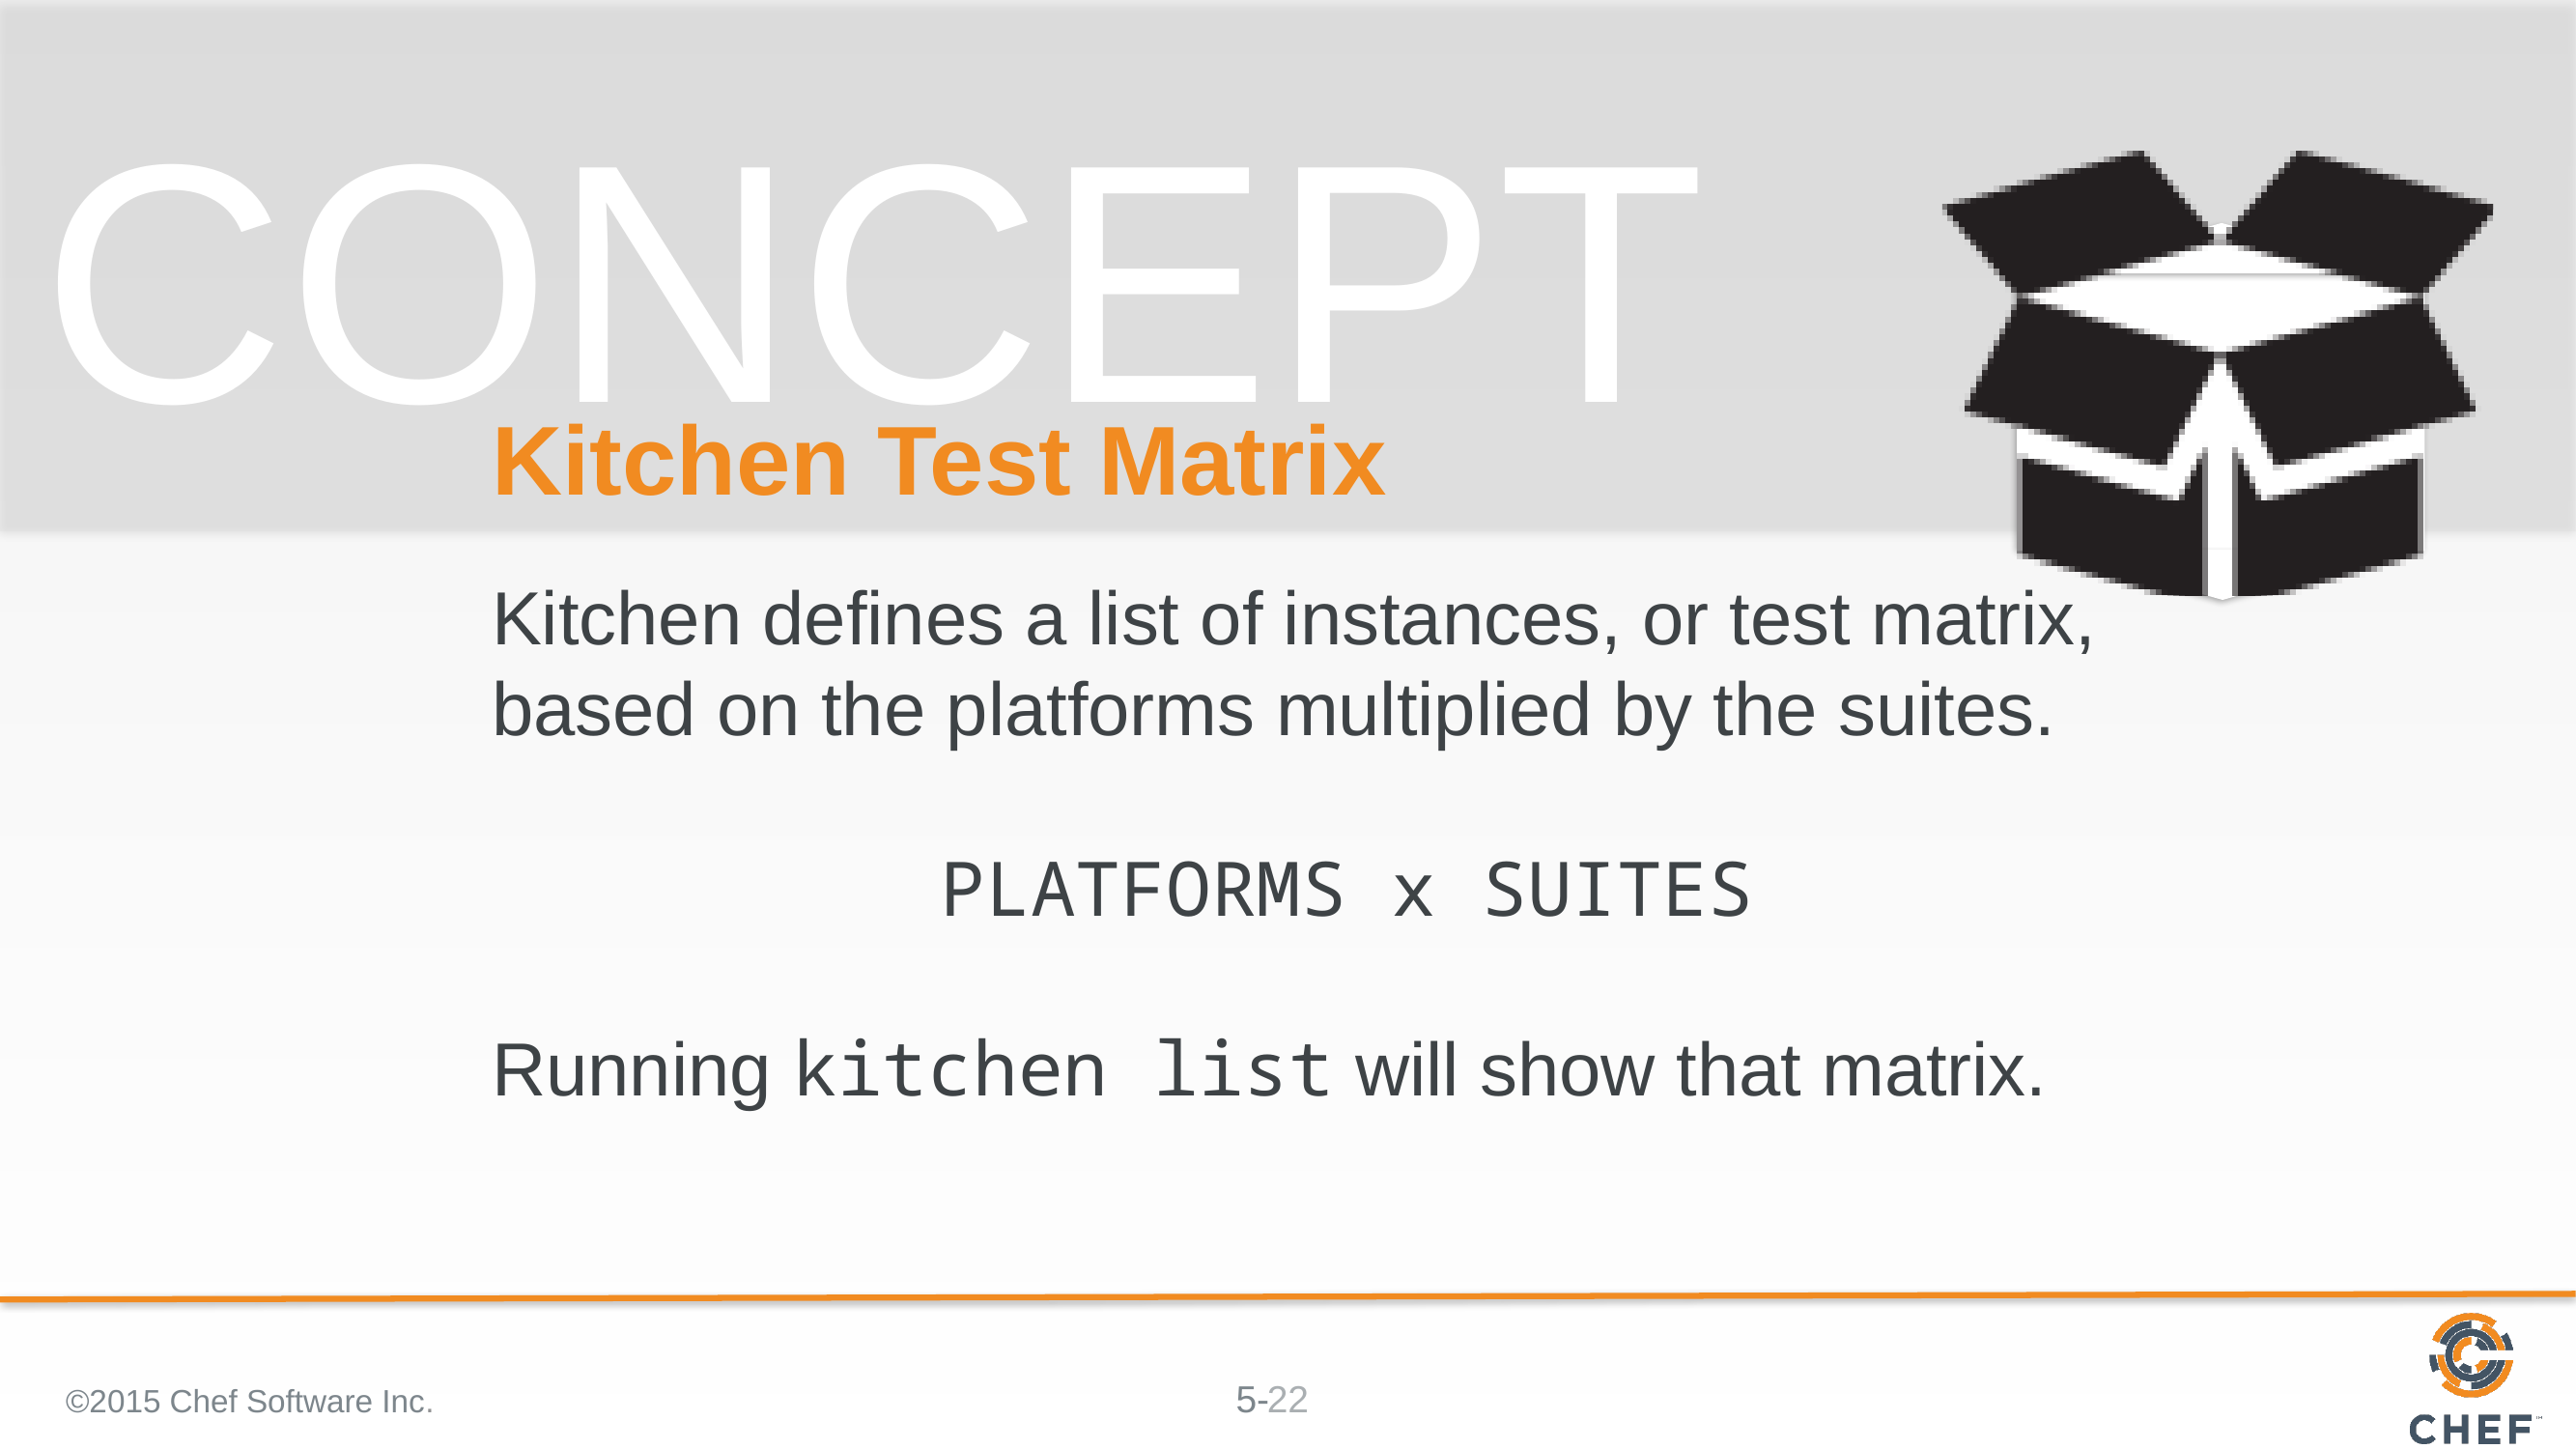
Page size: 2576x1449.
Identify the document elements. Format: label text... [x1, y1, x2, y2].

title Kitchen Test Matrix [477, 395, 2217, 531]
slide_number 22 [998, 1359, 1578, 1437]
footer ©2015 Chef Software Inc. [51, 1359, 952, 1440]
picture [2399, 1297, 2550, 1449]
subtitle Kitchen defines a list of instances, or test matrix, based on the platforms multiplied by the suites. PLATFORMS x SUITES Running kitchen list will show that matrix. [477, 555, 2217, 1155]
